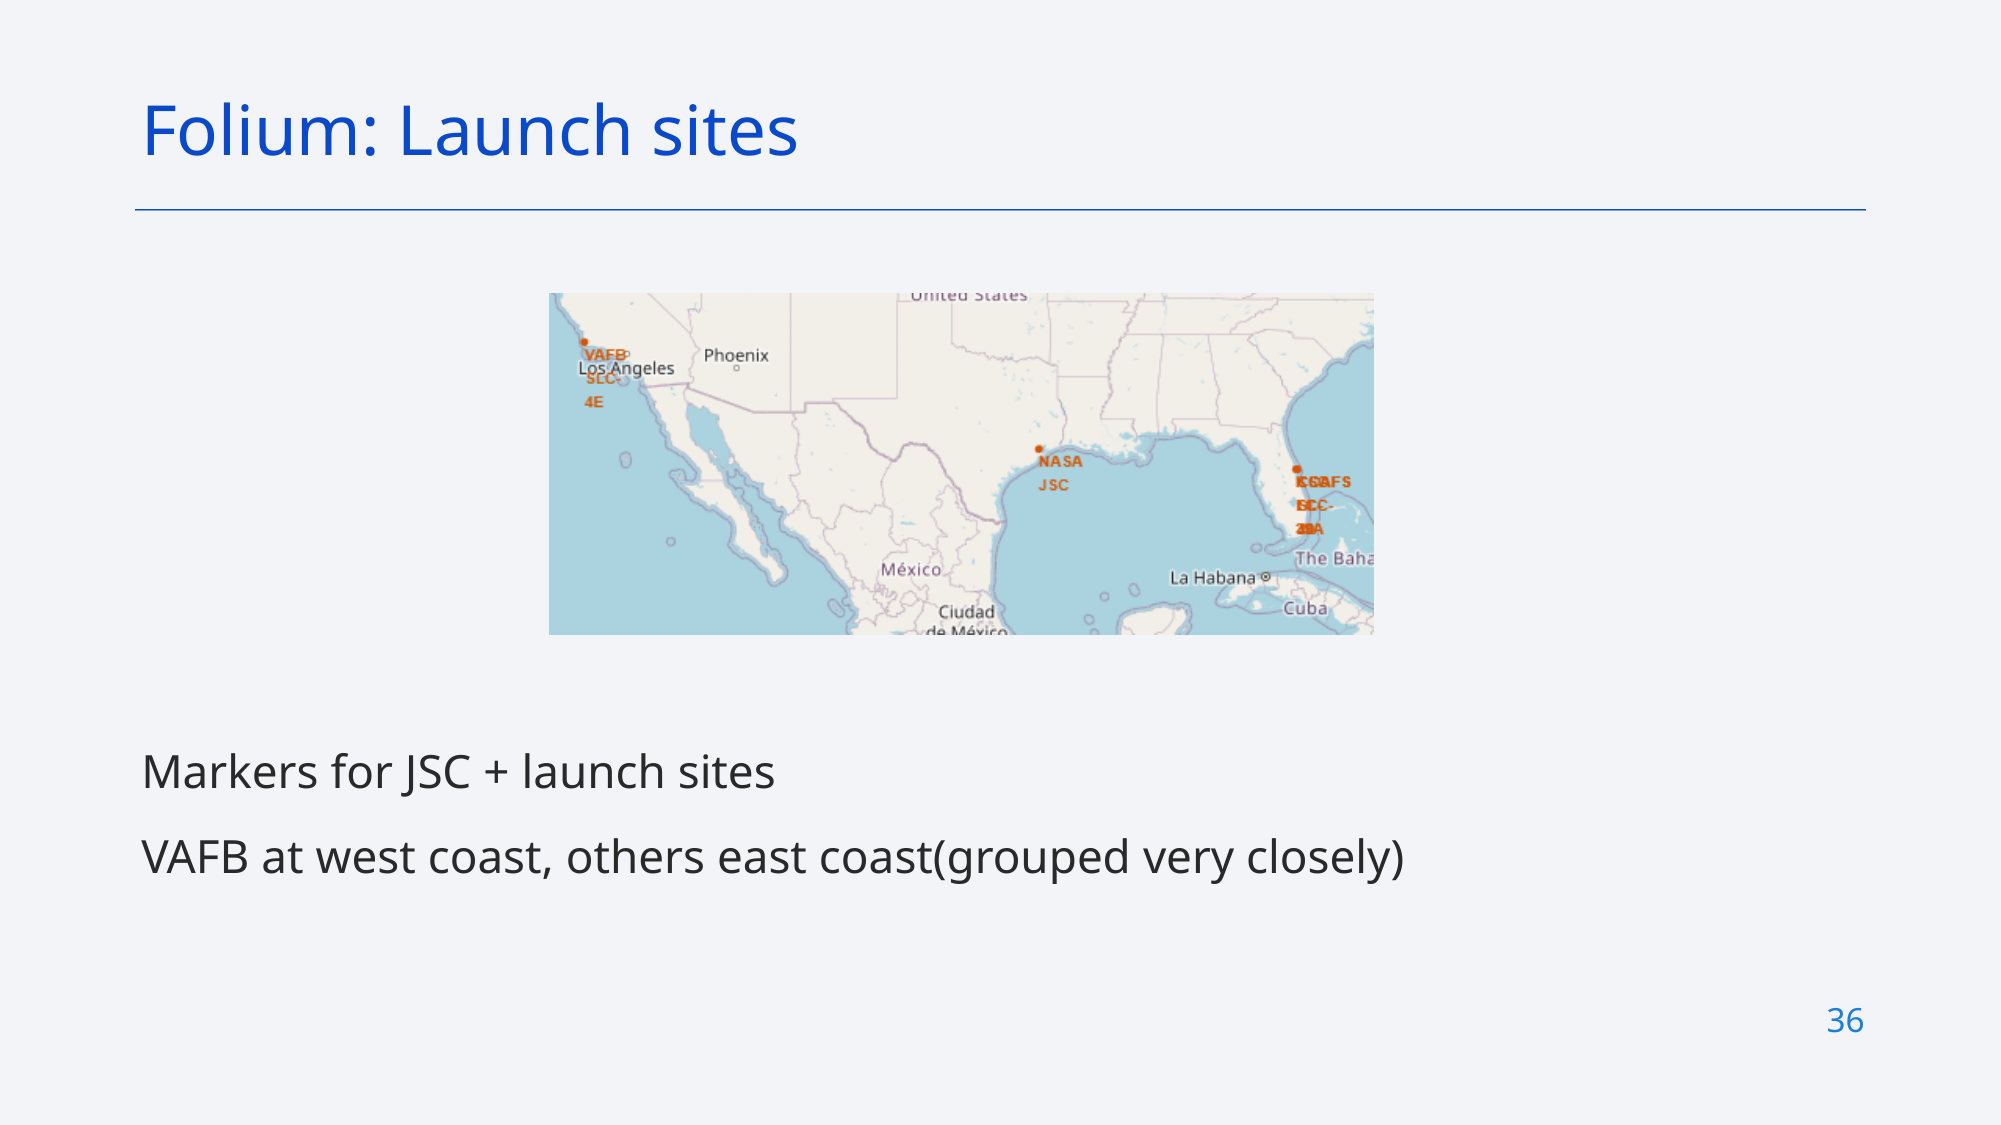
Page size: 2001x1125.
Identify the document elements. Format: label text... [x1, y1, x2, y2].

slide_number 36 [1429, 988, 1880, 1055]
text_box Folium: Launch sites [126, 88, 1852, 179]
picture [0, 0, 2001, 1125]
list Markers for JSC + launch sites VAFB at west coast, others east coast(grouped very closely) [126, 651, 1725, 1014]
